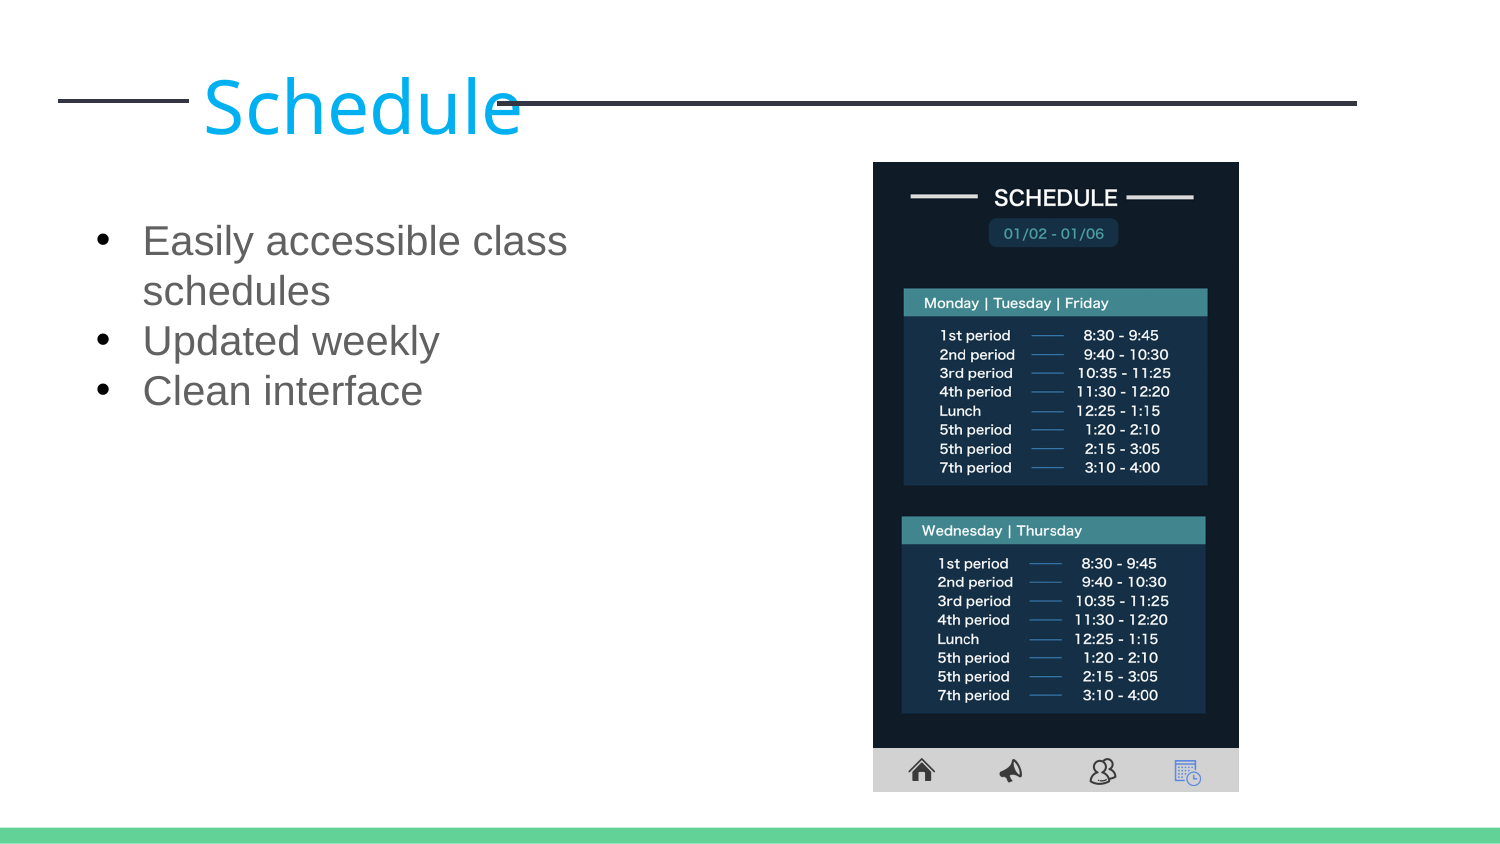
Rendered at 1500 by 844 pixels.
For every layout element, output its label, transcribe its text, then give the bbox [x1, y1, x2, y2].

title Schedule [188, 44, 1500, 139]
text_box Easily accessible class schedules Updated weekly Clean interface [81, 206, 724, 422]
picture [873, 162, 1240, 792]
